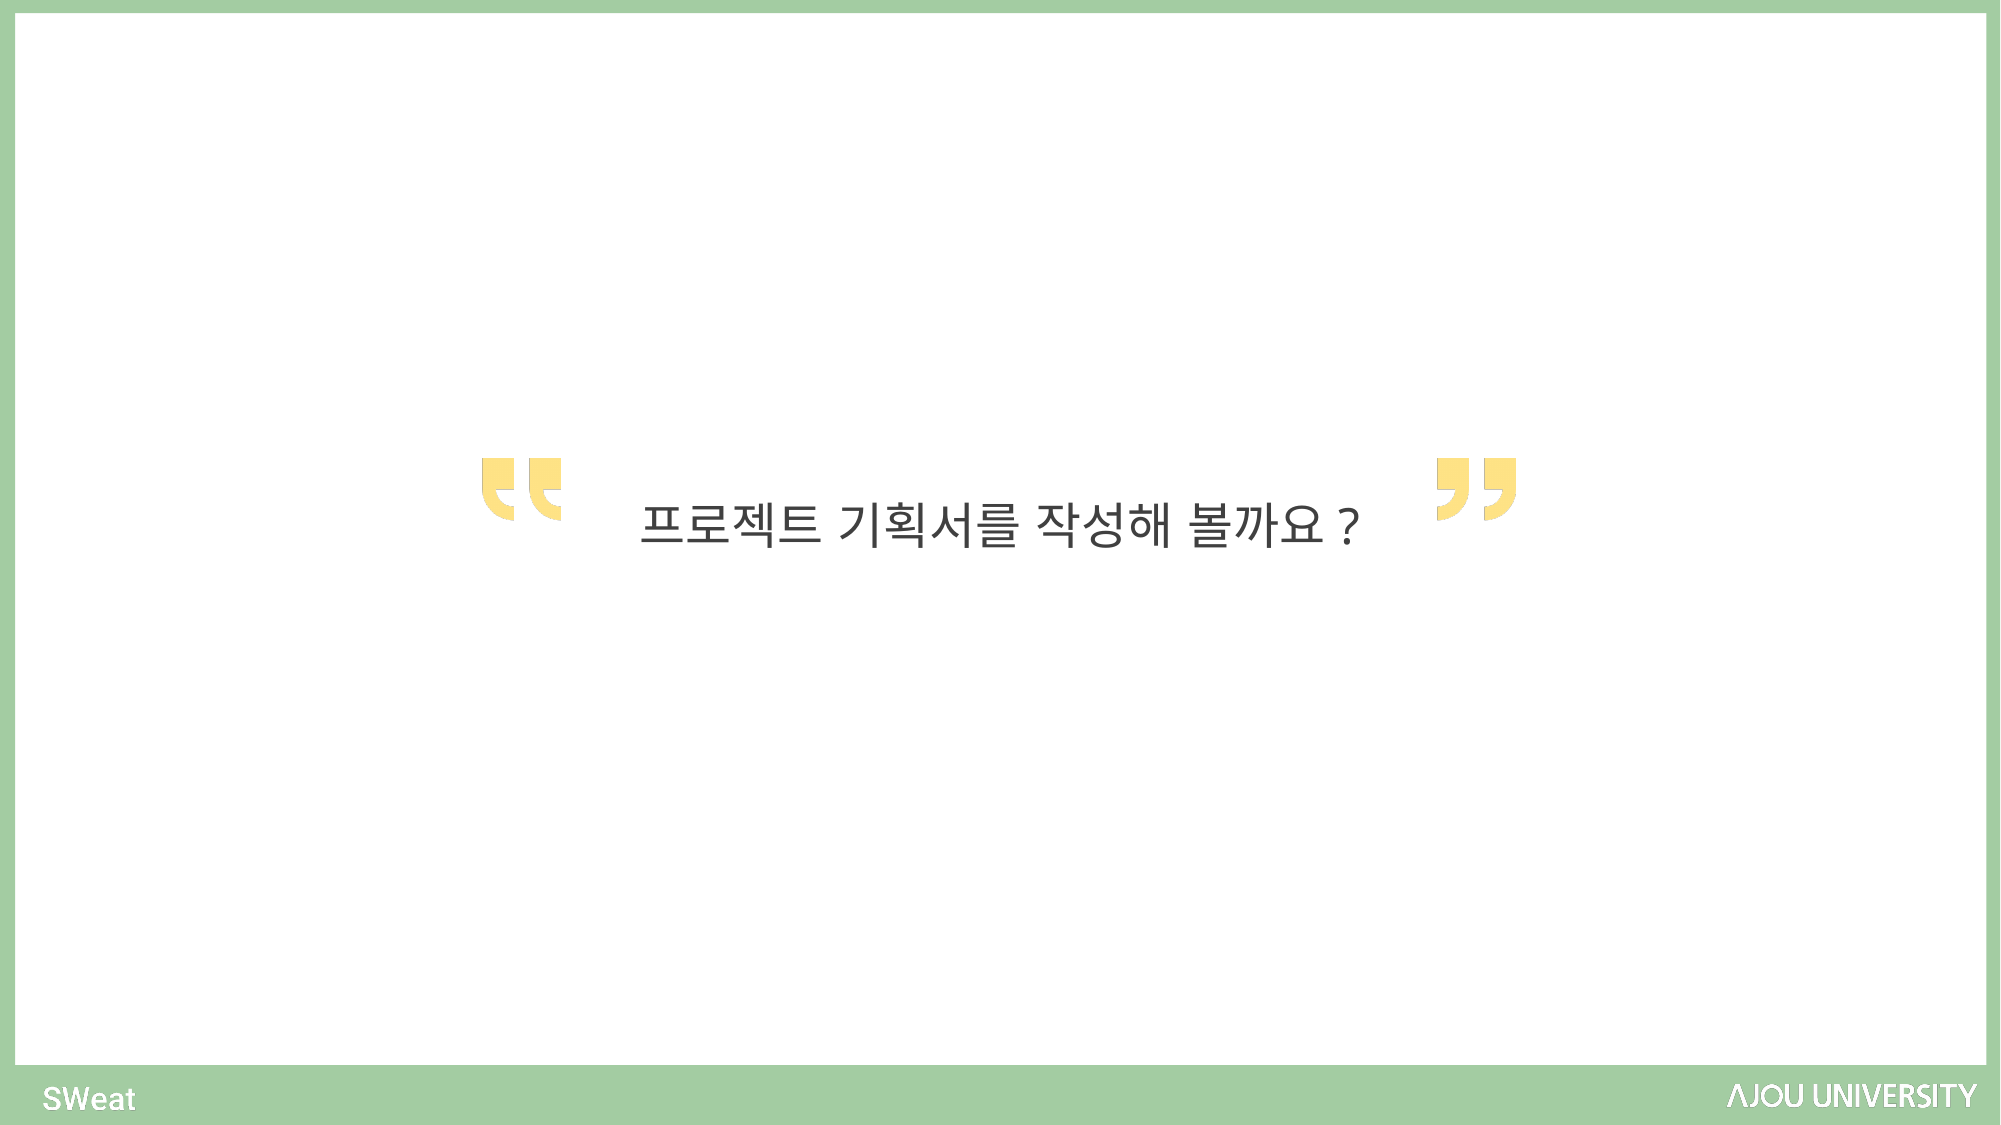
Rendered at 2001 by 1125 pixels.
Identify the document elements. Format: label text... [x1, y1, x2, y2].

picture [446, 412, 597, 563]
picture [1401, 412, 1552, 563]
text_box 프로젝트 기획서를 작성해 볼까요? [625, 486, 1375, 562]
picture [1726, 1084, 1978, 1108]
picture [22, 1069, 156, 1125]
